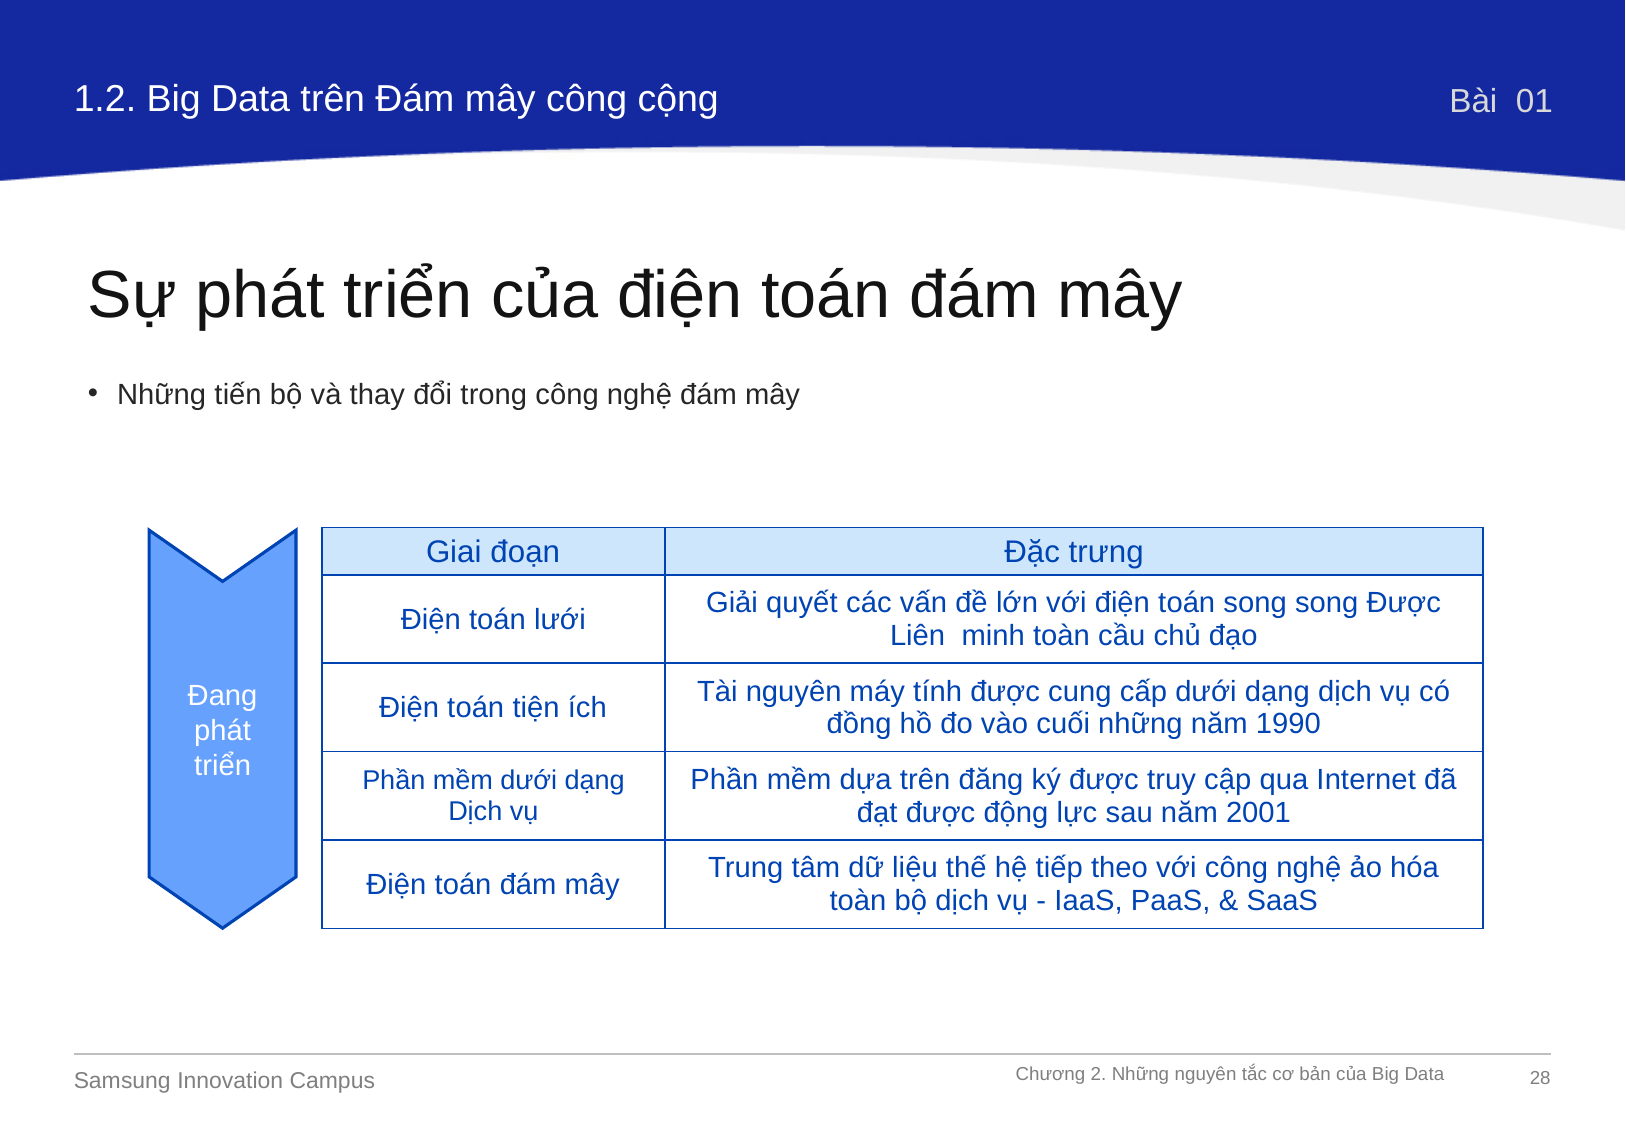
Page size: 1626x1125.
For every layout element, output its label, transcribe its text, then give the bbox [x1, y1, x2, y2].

list Những tiến bộ và thay đổi trong công nghệ đám mây [87, 365, 1531, 516]
table_cell Điện toán đám mây [323, 841, 664, 928]
table_cell Điện toán lưới [323, 576, 664, 662]
table_header Giai đoạn [323, 528, 664, 574]
picture [0, 0, 1625, 1125]
list 1.2. Big Data trên Đám mây công cộng [73, 73, 1308, 119]
table_cell Phần mềm dựa trên đăng ký được truy cập qua Internet đã đạt được động lực sau năm 2001 [666, 752, 1482, 839]
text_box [149, 527, 296, 932]
table_cell Tài nguyên máy tính được cung cấp dưới dạng dịch vụ có đồng hồ đo vào cuối những năm 1990 [666, 664, 1482, 751]
table_cell Trung tâm dữ liệu thế hệ tiếp theo với công nghệ ảo hóa toàn bộ dịch vụ - IaaS, PaaS, & SaaS [666, 841, 1482, 928]
table_cell Phần mềm dưới dạng Dịch vụ [323, 752, 664, 839]
table_header Đặc trưng [666, 528, 1482, 574]
list Bài 01 [1423, 79, 1554, 120]
table_cell Giải quyết các vấn đề lớn với điện toán song song Được Liên minh toàn cầu chủ đạo [666, 576, 1482, 662]
list Sự phát triển của điện toán đám mây [87, 249, 1531, 331]
table_cell Điện toán tiện ích [323, 664, 664, 751]
